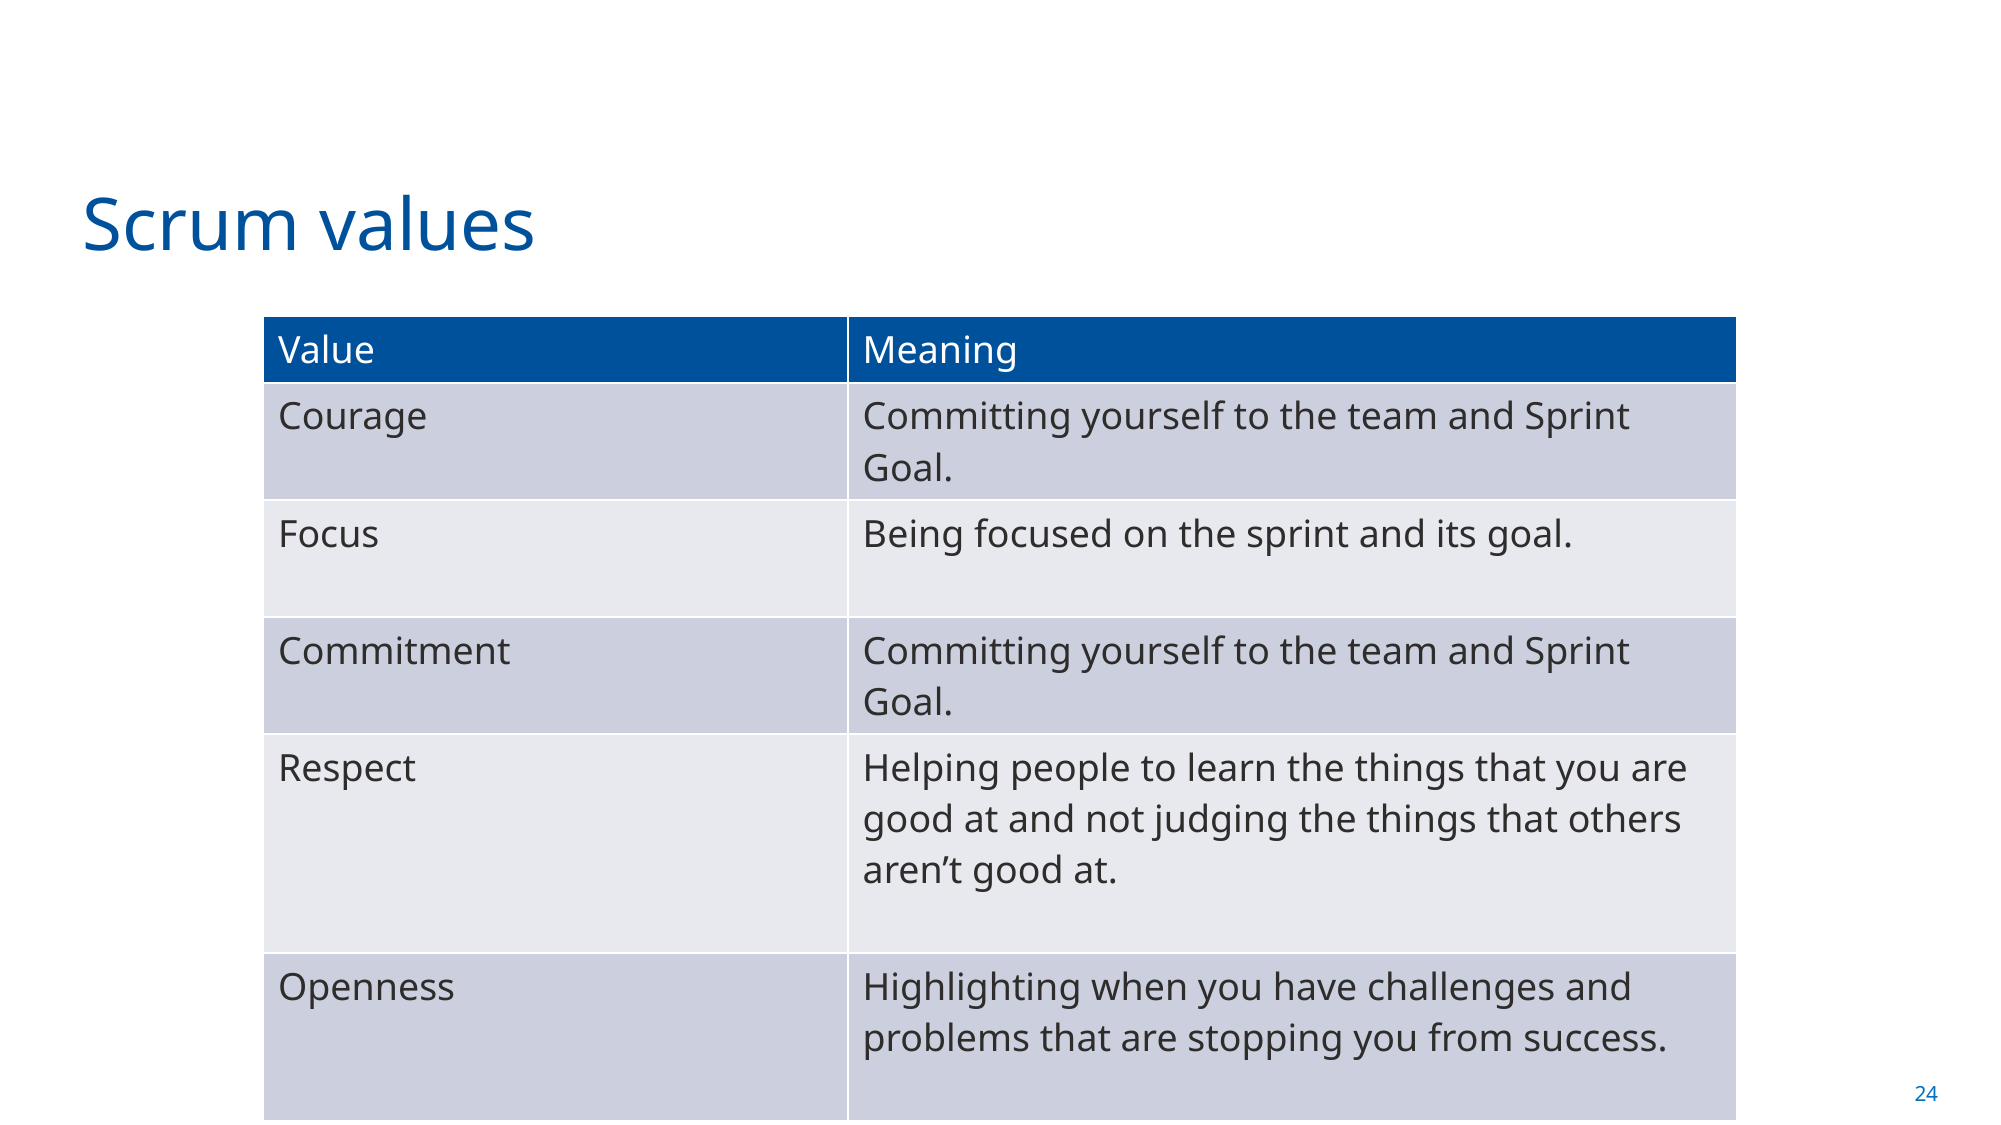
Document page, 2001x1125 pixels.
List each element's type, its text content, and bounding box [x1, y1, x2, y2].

table_cell Commitment [264, 618, 847, 733]
table_cell Helping people to learn the things that you are good at and not judging the things that others aren’t good at. [849, 735, 1736, 952]
title Scrum values [67, 170, 1565, 273]
table_header Meaning [849, 317, 1736, 382]
table_cell Being focused on the sprint and its goal. [849, 501, 1736, 616]
table_cell Focus [264, 501, 847, 616]
table_cell Courage [264, 384, 847, 499]
table_cell Committing yourself to the team and Sprint Goal. [849, 384, 1736, 499]
table_header Value [264, 317, 847, 382]
table_cell Committing yourself to the team and Sprint Goal. [849, 618, 1736, 733]
table_cell Openness [264, 954, 847, 1120]
table_cell Respect [264, 735, 847, 952]
table_cell Highlighting when you have challenges and problems that are stopping you from success. [849, 954, 1736, 1120]
